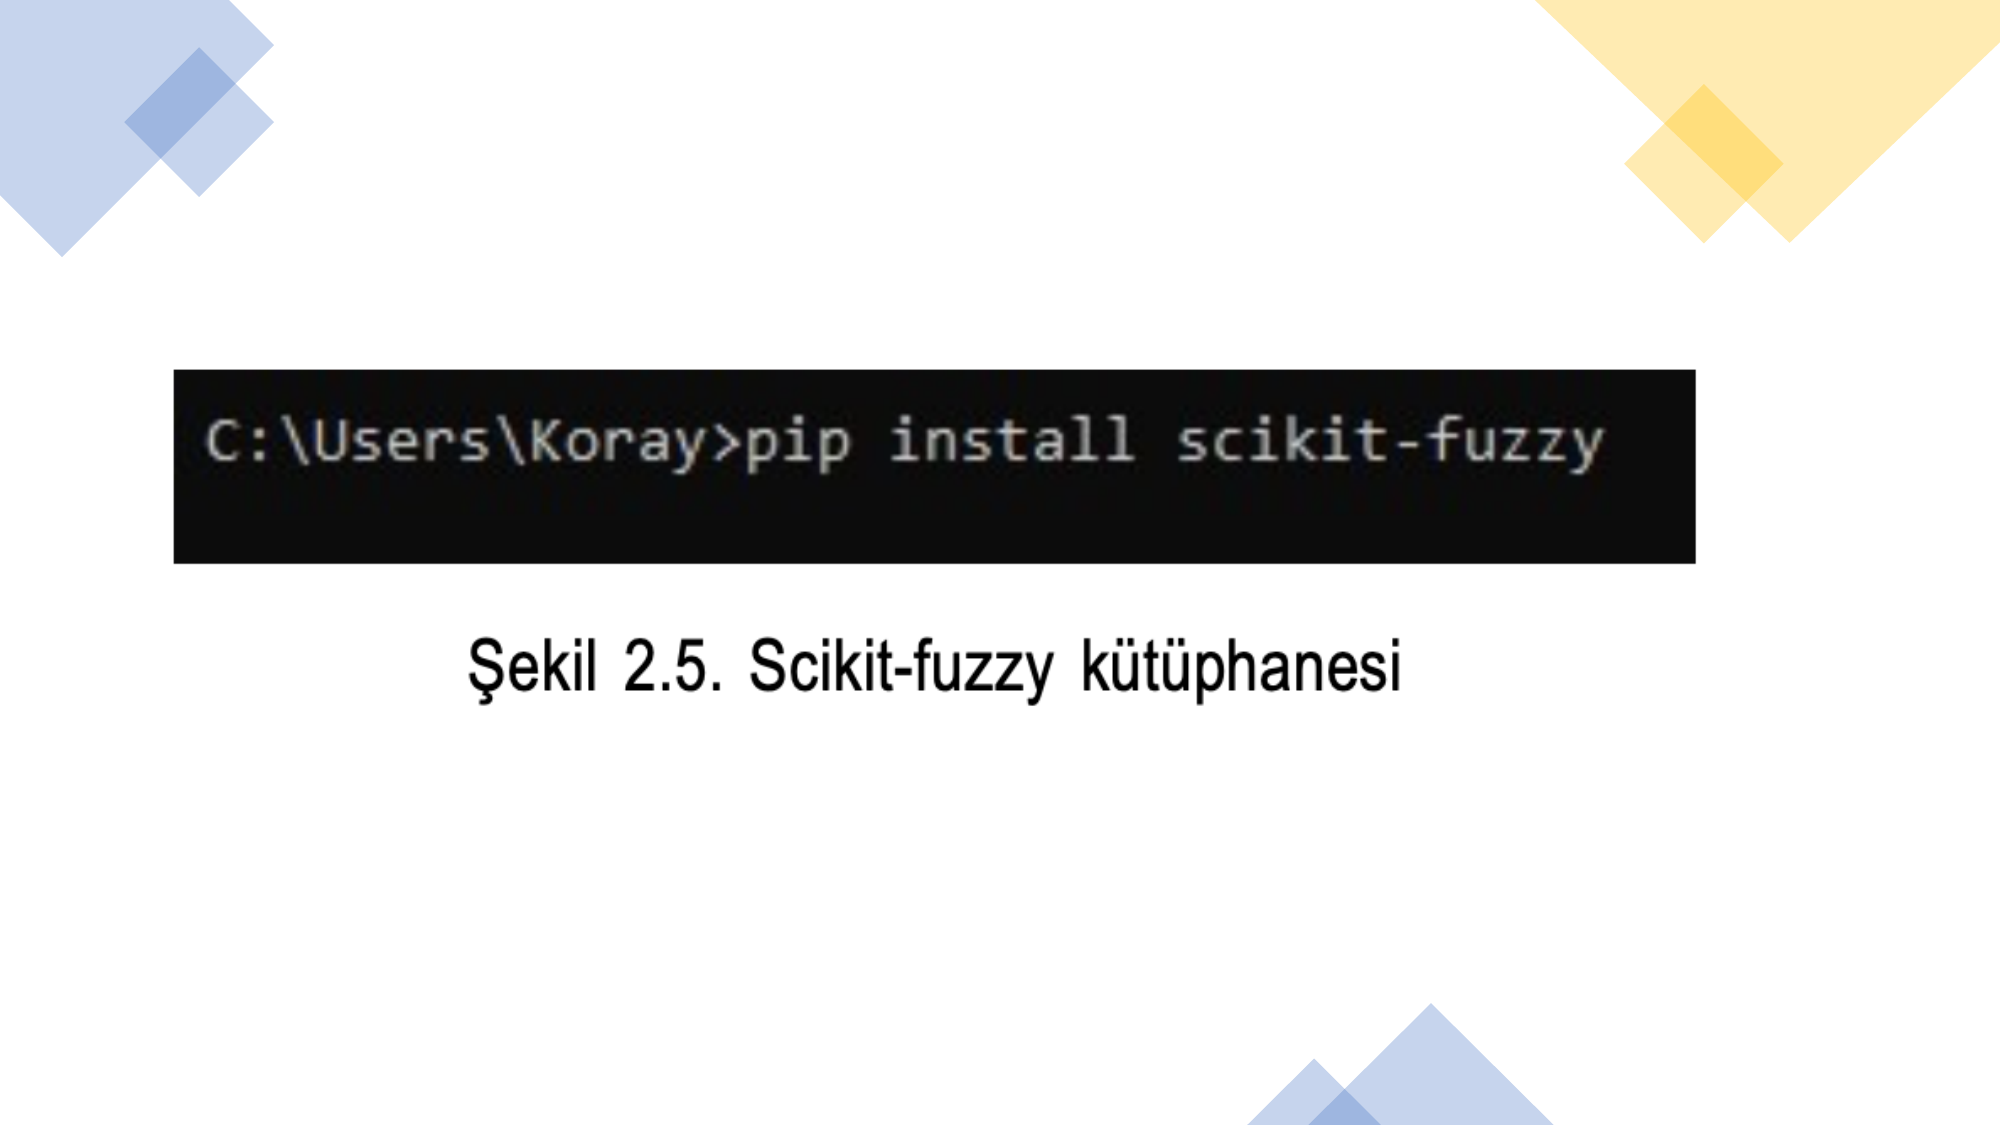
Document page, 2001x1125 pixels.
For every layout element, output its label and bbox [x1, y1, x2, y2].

text_box [1345, 1001, 1556, 1125]
list [105, 316, 1895, 809]
text_box [1245, 1057, 1383, 1125]
text_box [0, 0, 276, 259]
text_box [1533, 0, 2000, 245]
text_box [122, 45, 276, 199]
text_box [0, 0, 2000, 1125]
text_box [1622, 124, 1746, 245]
